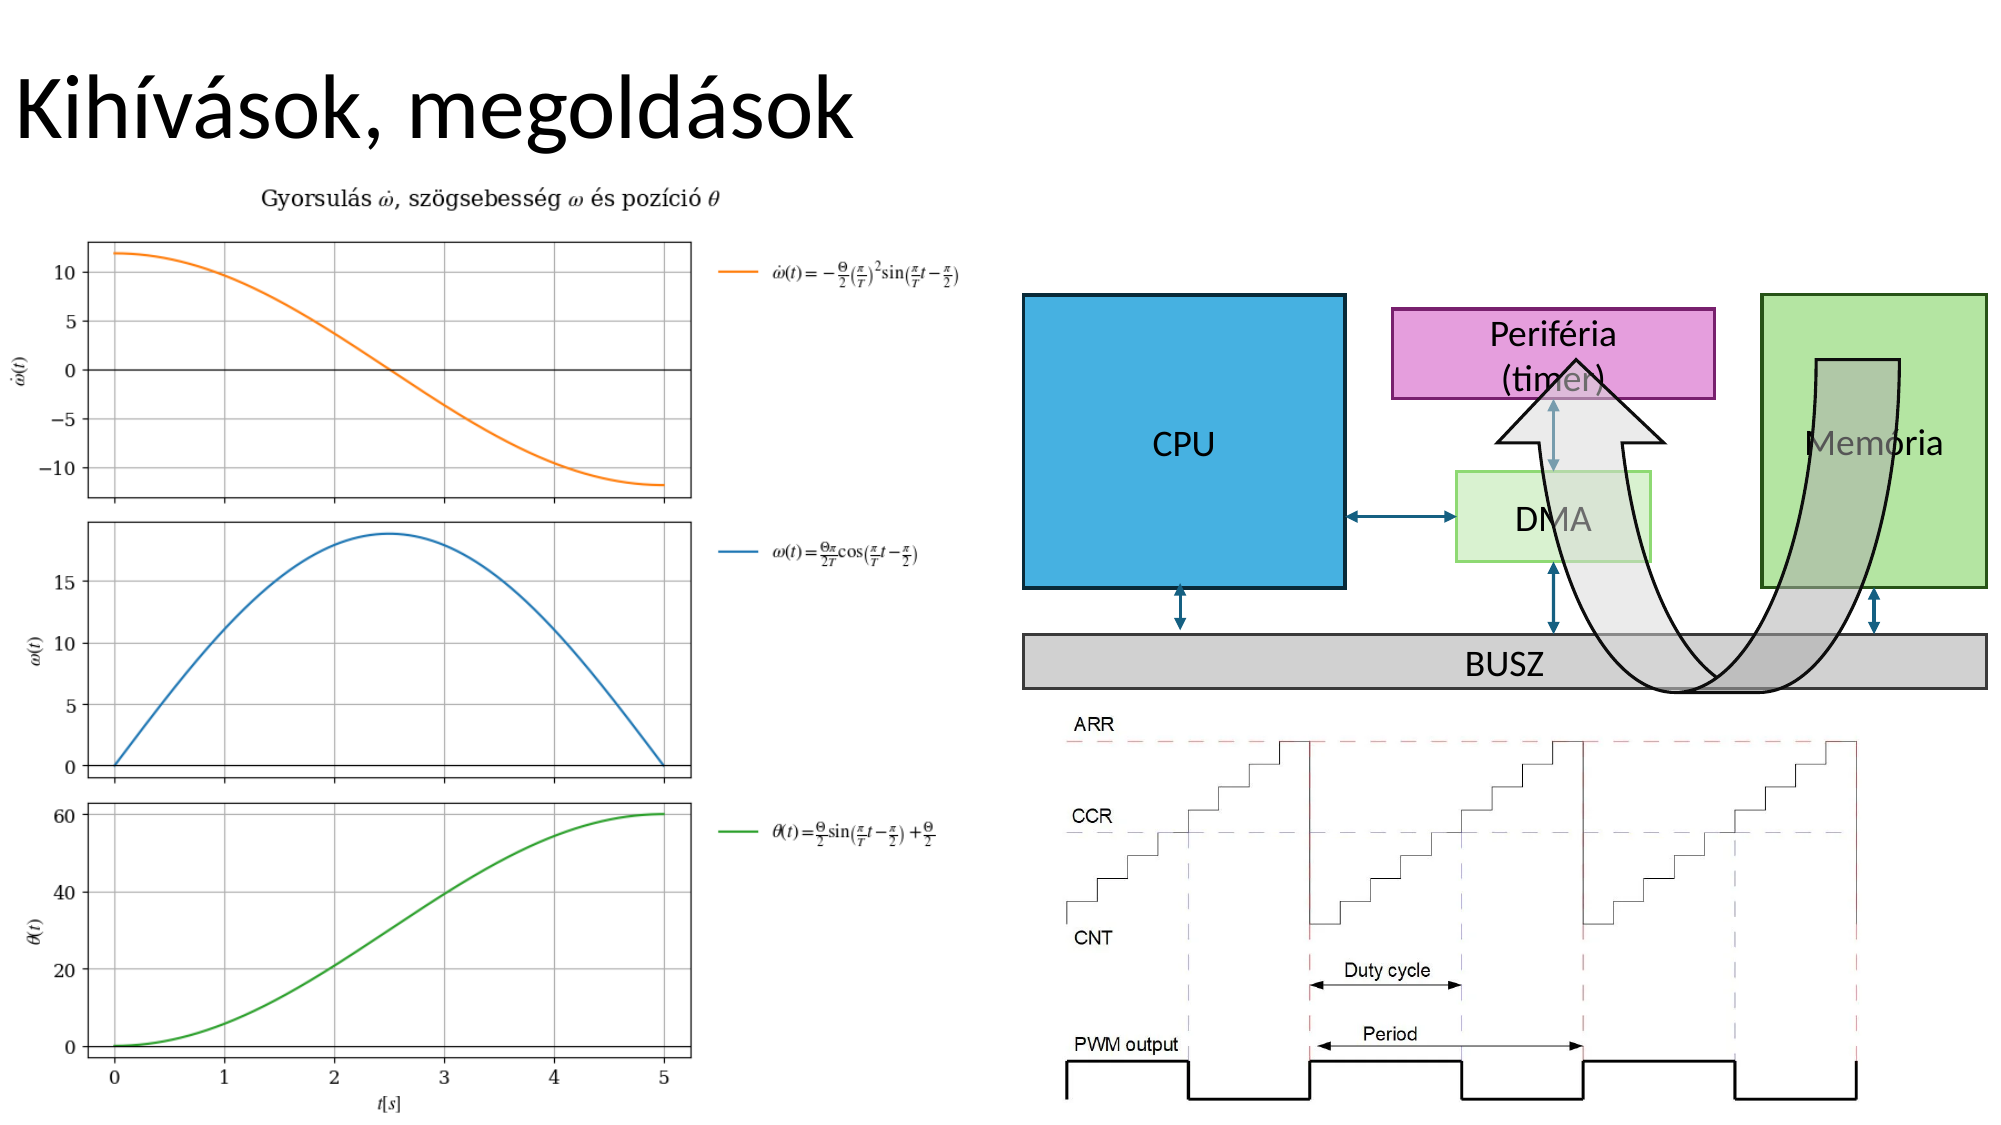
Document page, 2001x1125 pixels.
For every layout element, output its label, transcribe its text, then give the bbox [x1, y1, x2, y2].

title Kihívások, megoldások [0, 0, 1725, 218]
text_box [1022, 293, 1987, 694]
picture [1056, 705, 1875, 1110]
picture [0, 174, 978, 1125]
